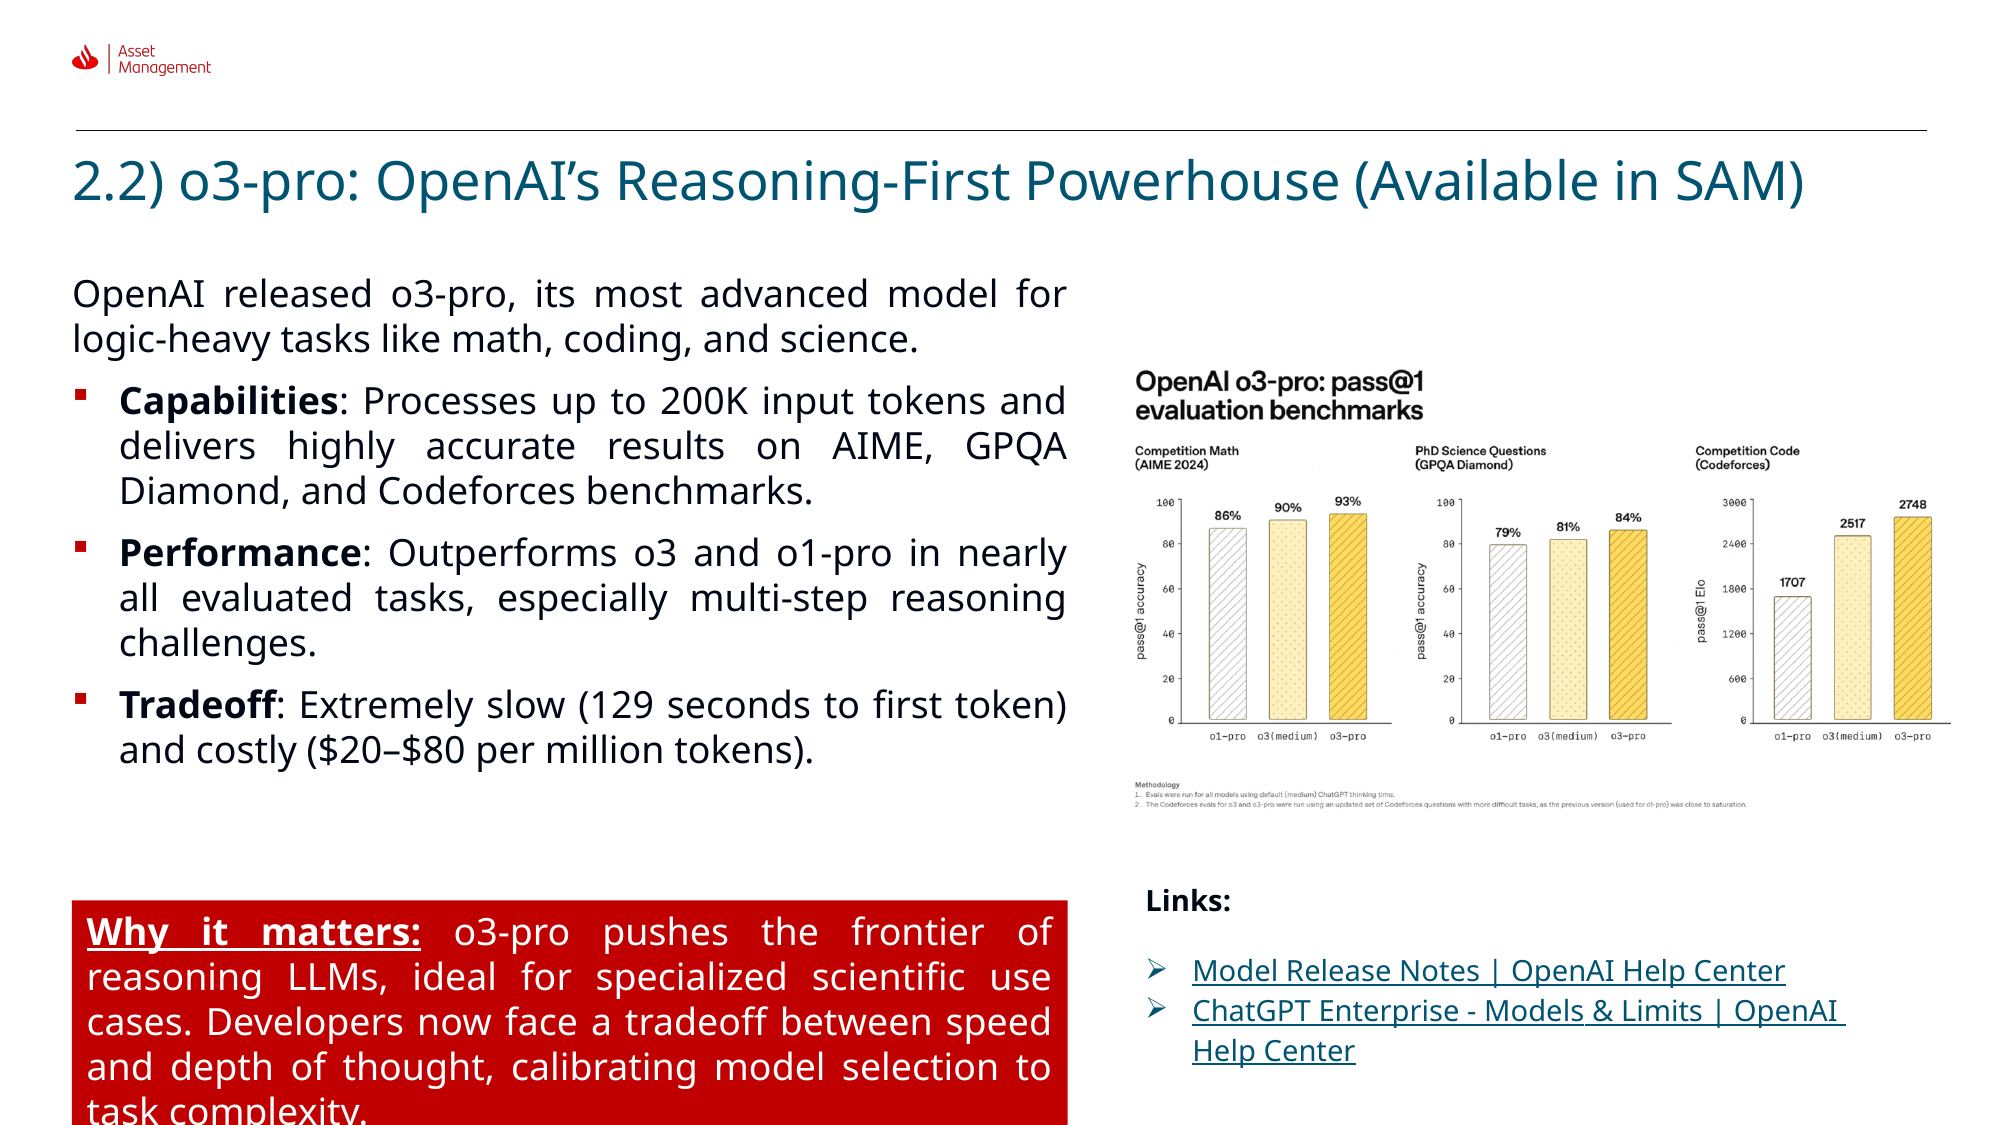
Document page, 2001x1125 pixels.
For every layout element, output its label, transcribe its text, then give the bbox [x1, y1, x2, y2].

picture [1130, 361, 1951, 824]
text_box Why it matters: o3-pro pushes the frontier of reasoning LLMs, ideal for specialized scientific use cases. Developers now face a tradeoff between speed and depth of thought, calibrating model selection to task complexity. [71, 900, 1068, 1125]
text_box OpenAI released o3-pro, its most advanced model for logic-heavy tasks like math, coding, and science. Capabilities: Processes up to 200K input tokens and delivers highly accurate results on AIME, GPQA Diamond, and Codeforces benchmarks. Performance: Outperforms o3 and o1-pro in nearly all evaluated tasks, especially multi-step reasoning challenges. Tradeoff: Extremely slow (129 seconds to first token) and costly ($20–$80 per million tokens). [71, 270, 1068, 900]
title 2.2) o3-pro: OpenAI’s Reasoning-First Powerhouse (Available in SAM) [72, 154, 1928, 276]
text_box Links: Model Release Notes | OpenAI Help Center ChatGPT Enterprise - Models & Limits | OpenAI Help Center [1130, 875, 1892, 1114]
picture [72, 44, 211, 76]
